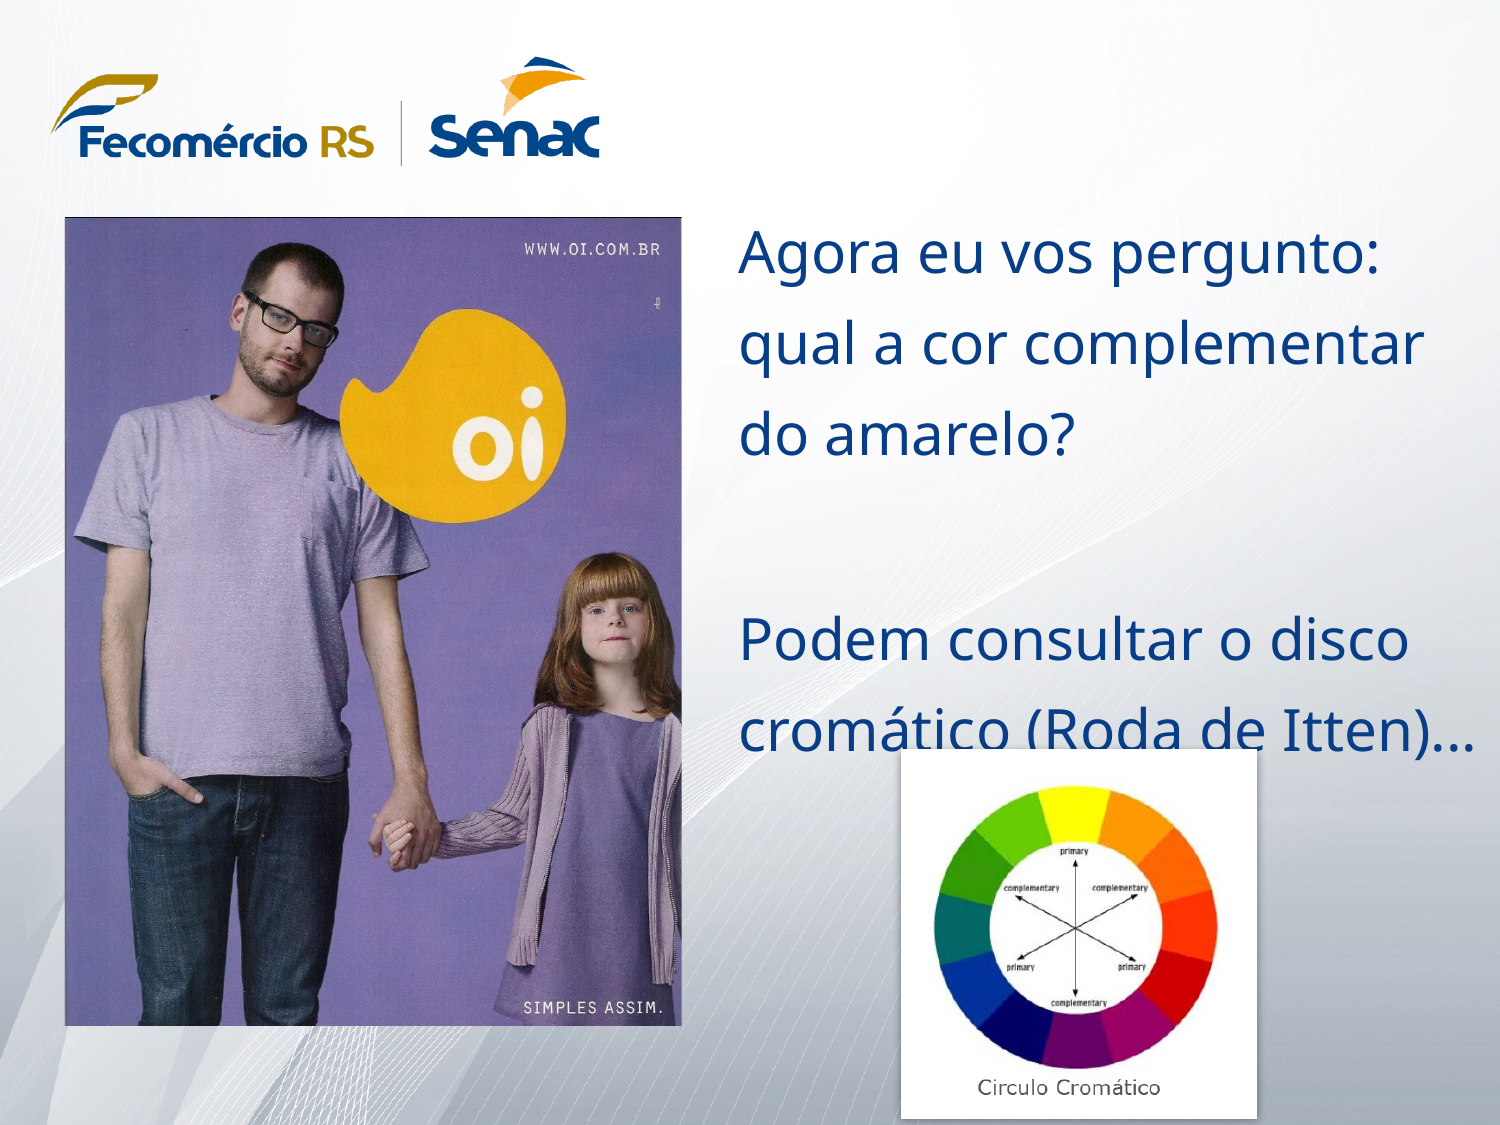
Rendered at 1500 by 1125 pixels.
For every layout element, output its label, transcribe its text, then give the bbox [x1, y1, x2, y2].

picture [0, 0, 1500, 1125]
list Agora eu vos pergunto: qual a cor complementar do amarelo? Podem consultar o disco cromático (Roda de Itten)... [738, 194, 1494, 891]
